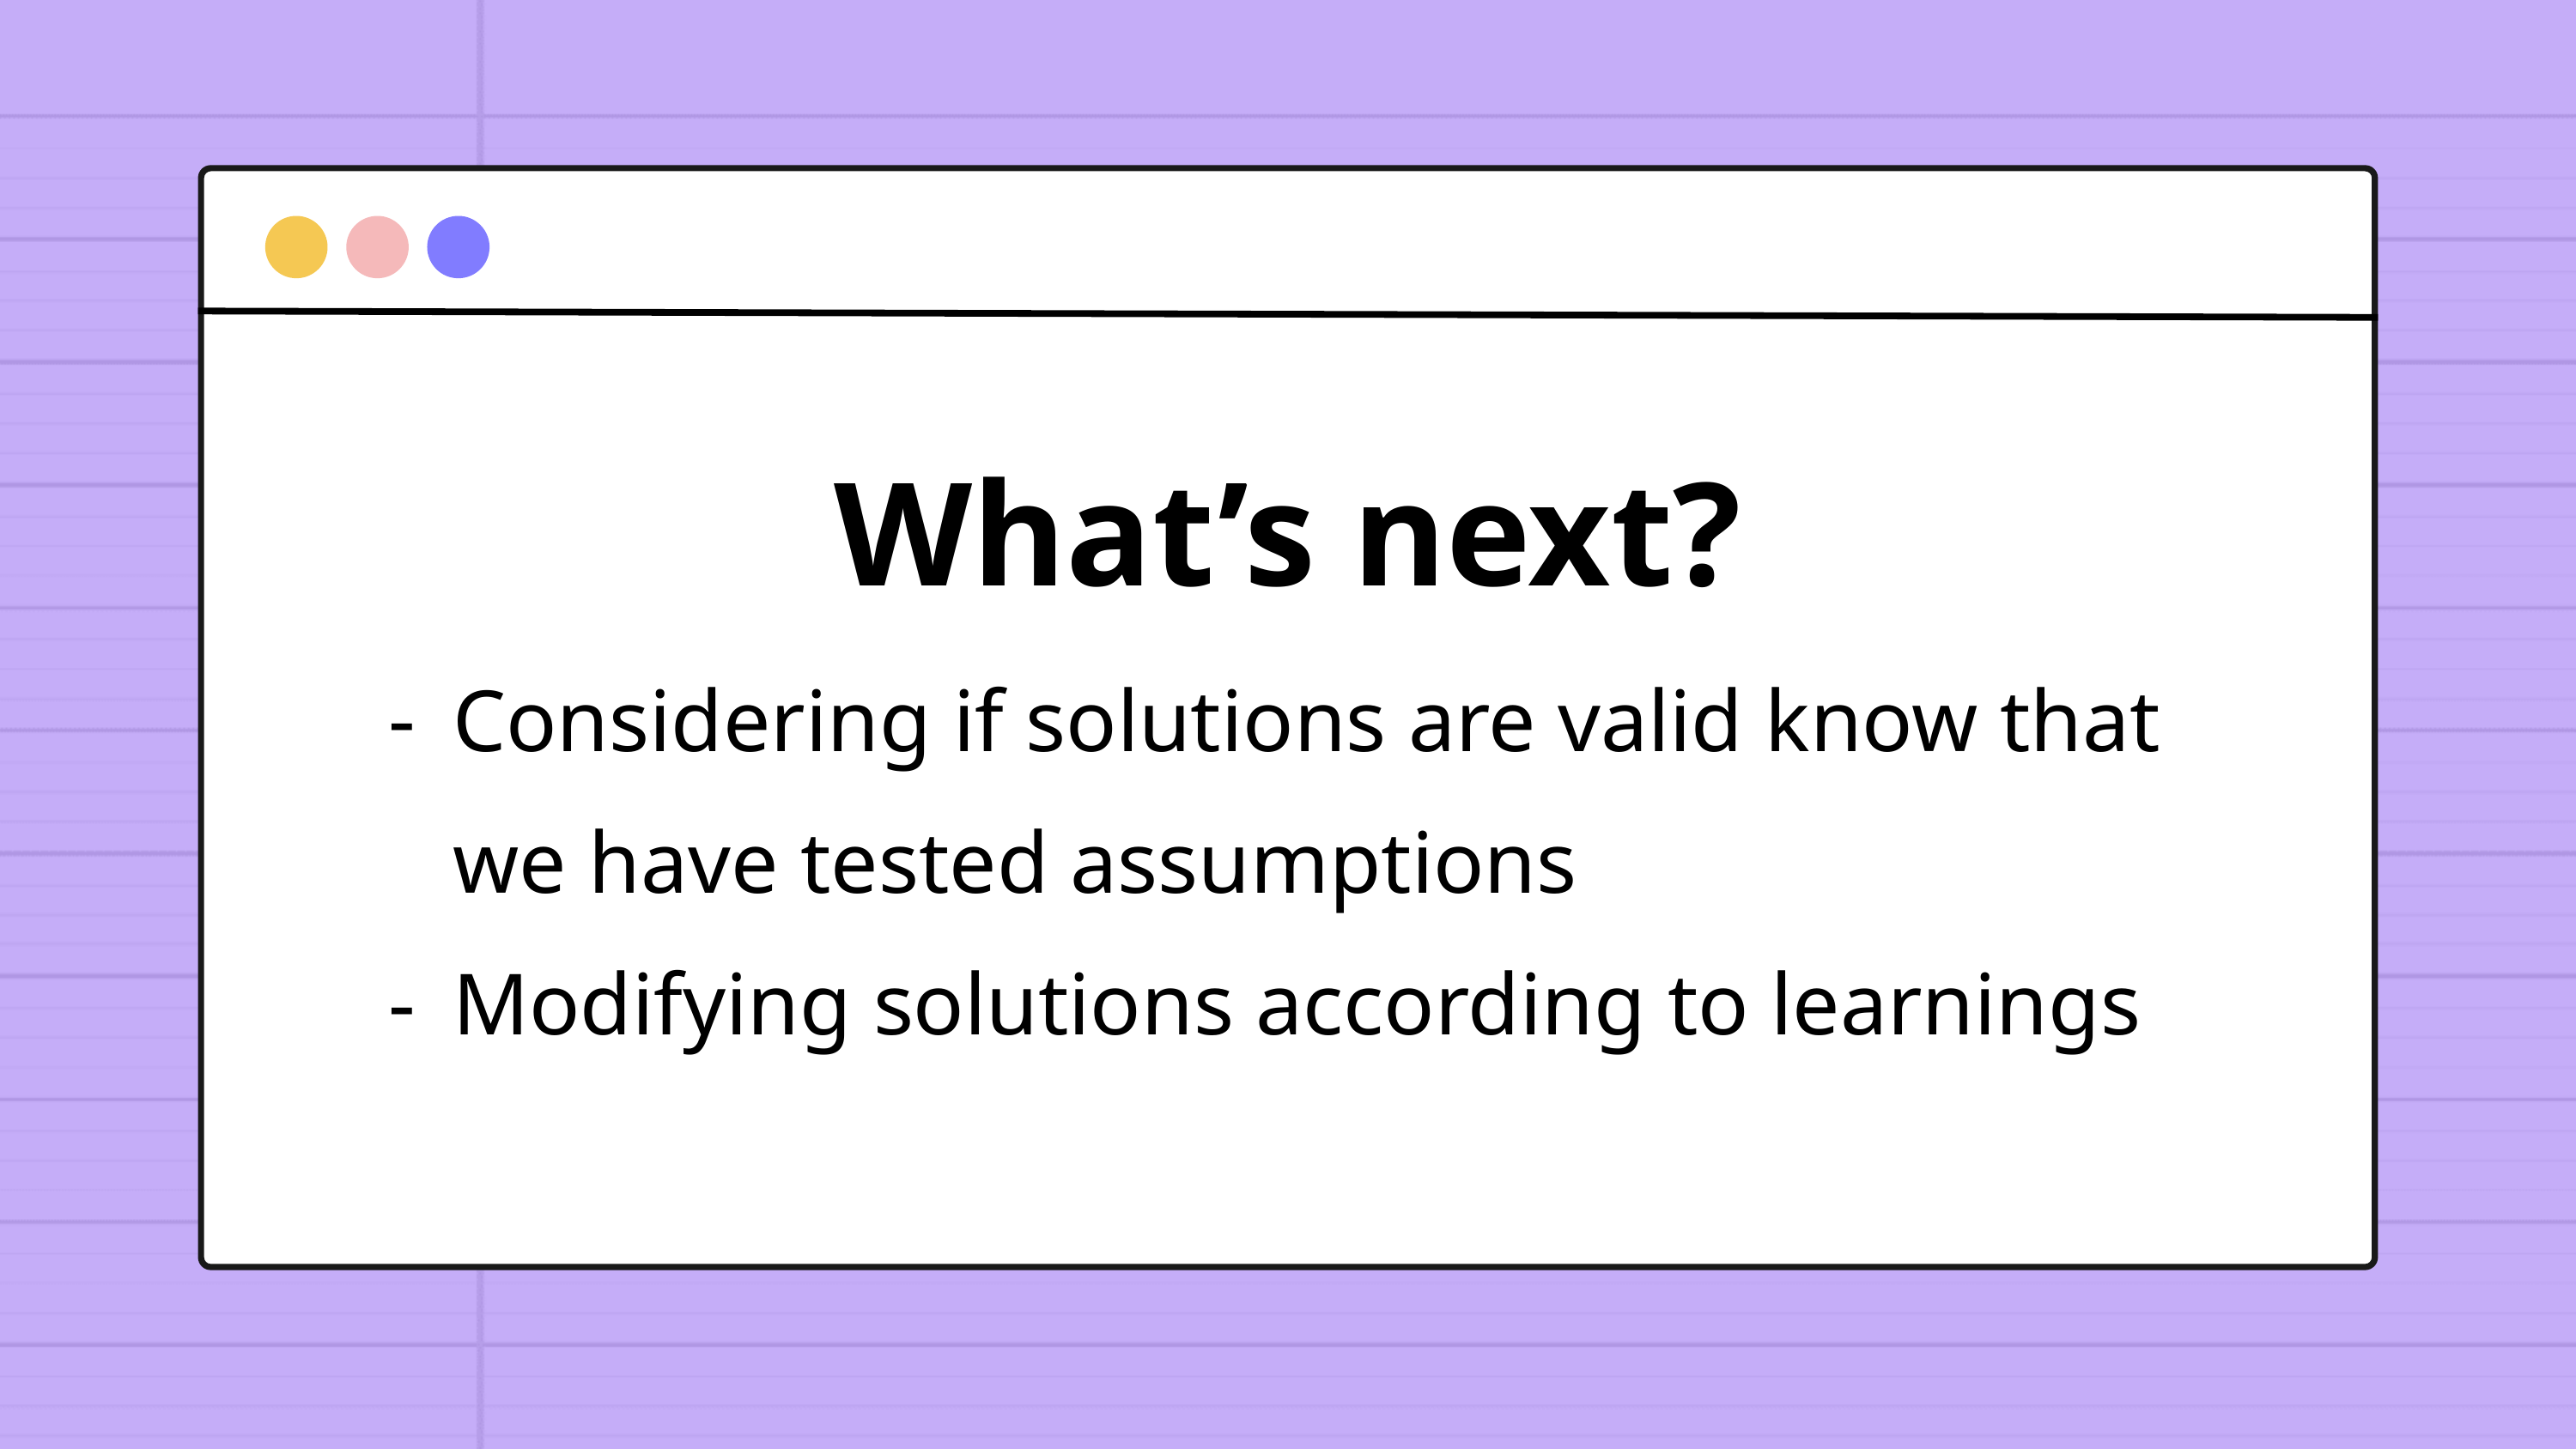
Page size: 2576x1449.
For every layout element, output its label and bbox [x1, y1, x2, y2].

text_box [264, 215, 490, 279]
text_box [197, 325, 2379, 1270]
text_box [0, 0, 2576, 1449]
text_box [197, 165, 2379, 309]
text_box [197, 311, 2379, 318]
